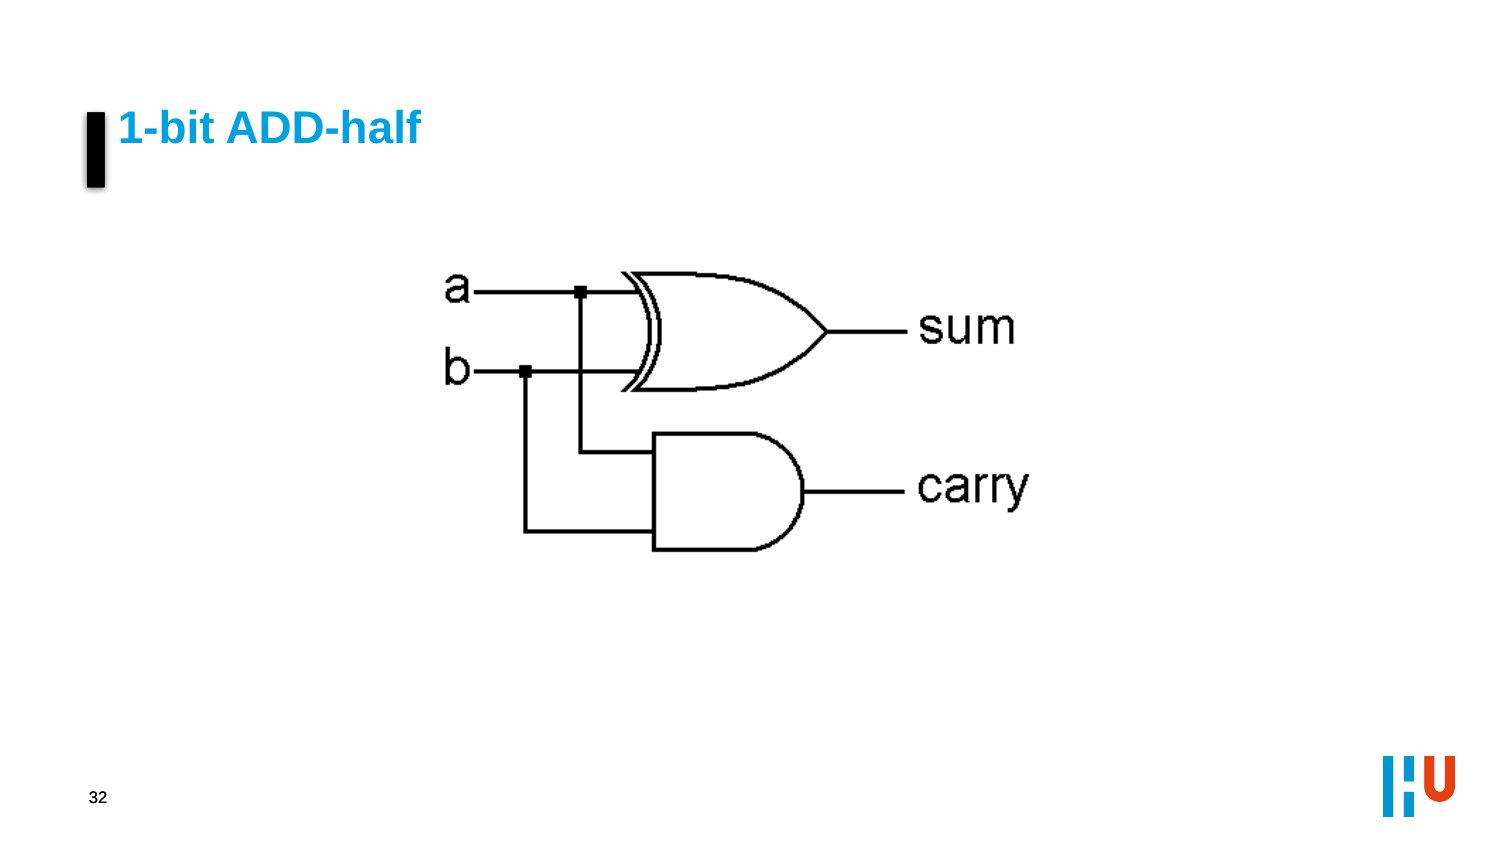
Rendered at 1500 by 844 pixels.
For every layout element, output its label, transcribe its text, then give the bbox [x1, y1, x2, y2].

picture [1394, 756, 1455, 817]
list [442, 269, 1032, 555]
list 1-bit ADD-half [117, 102, 1357, 178]
